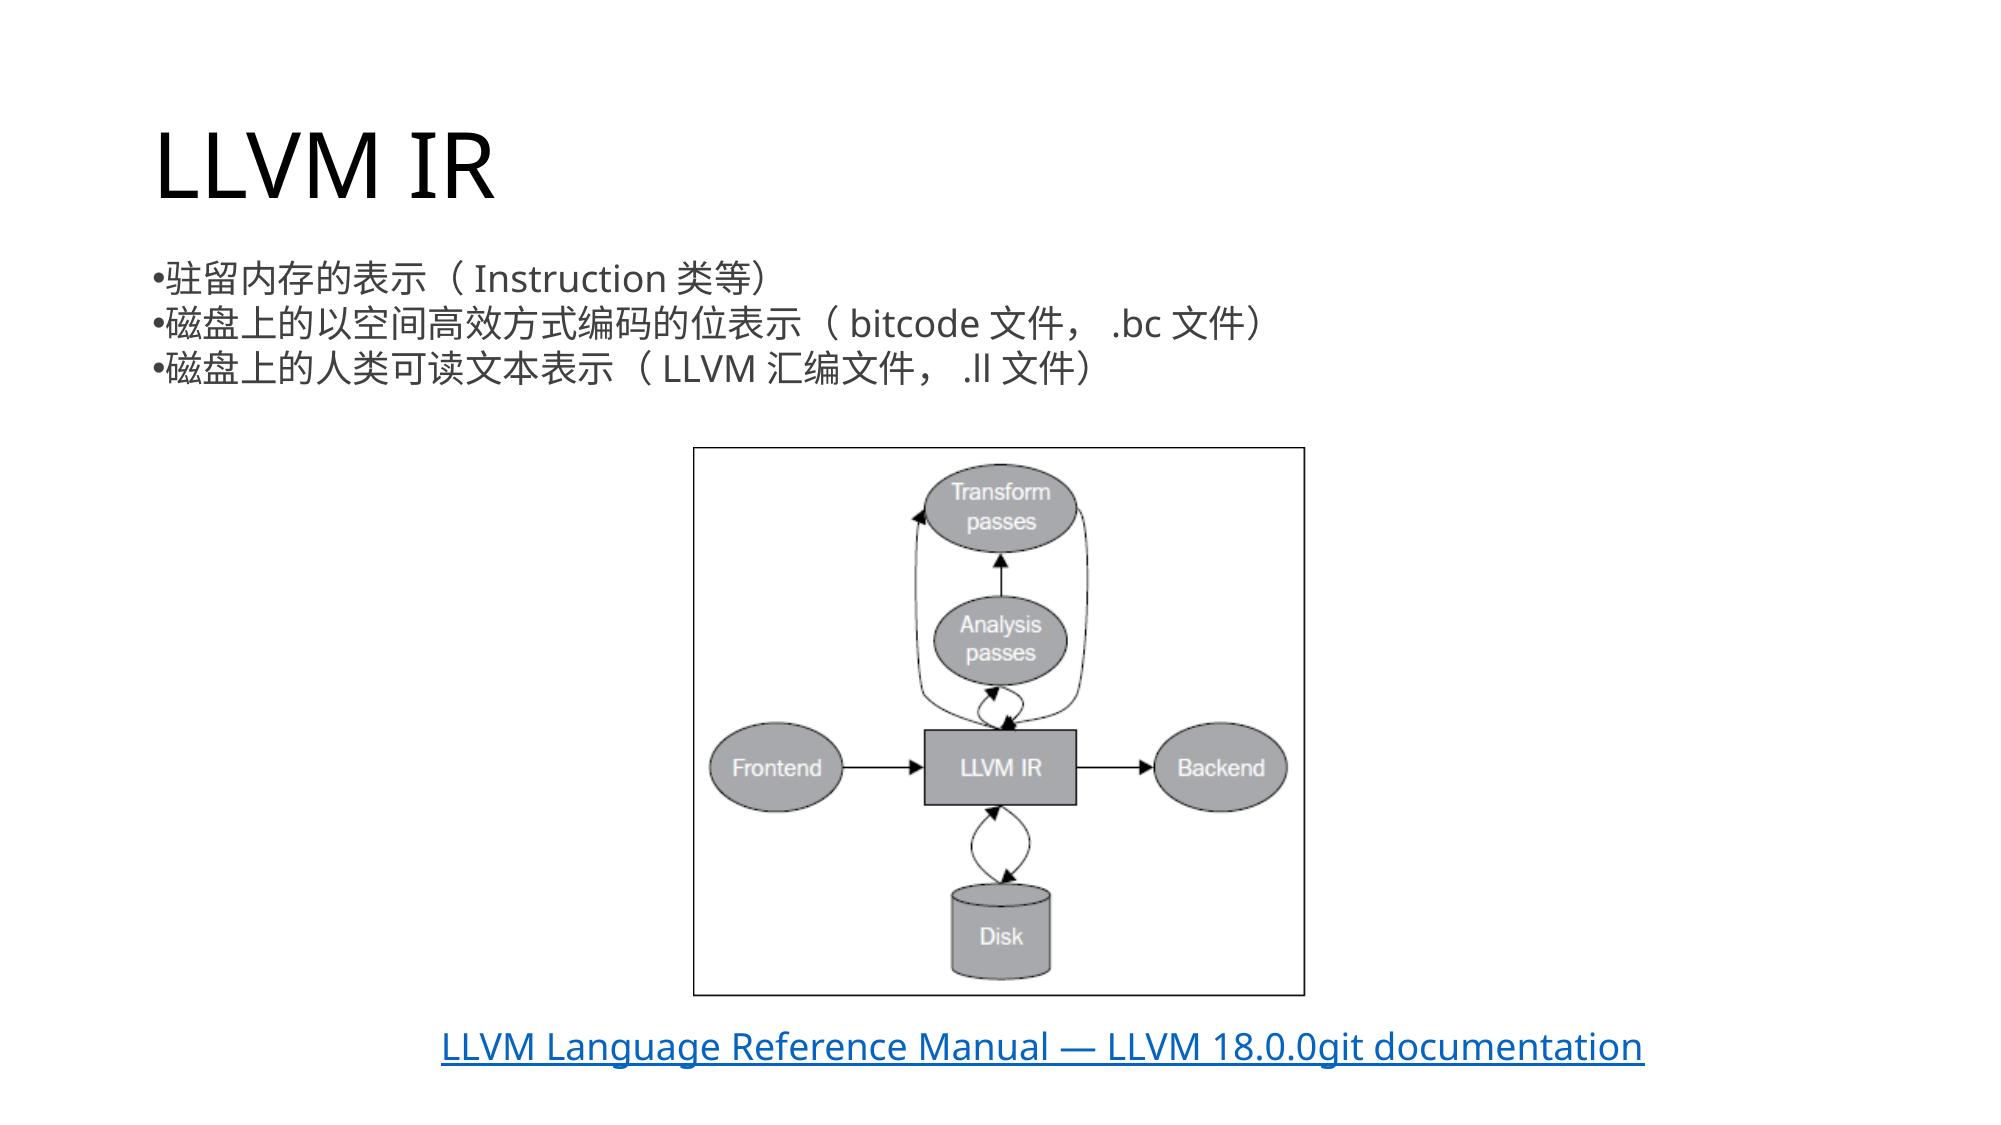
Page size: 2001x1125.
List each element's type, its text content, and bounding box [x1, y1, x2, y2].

title LLVM IR [137, 59, 1863, 278]
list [693, 447, 1307, 998]
text_box 驻留内存的表示（Instruction类等） 磁盘上的以空间高效方式编码的位表示（bitcode文件，.bc文件） 磁盘上的人类可读文本表示（LLVM汇编文件，.ll文件） [137, 247, 1849, 398]
text_box LLVM Language Reference Manual — LLVM 18.0.0git documentation [426, 1015, 1709, 1082]
